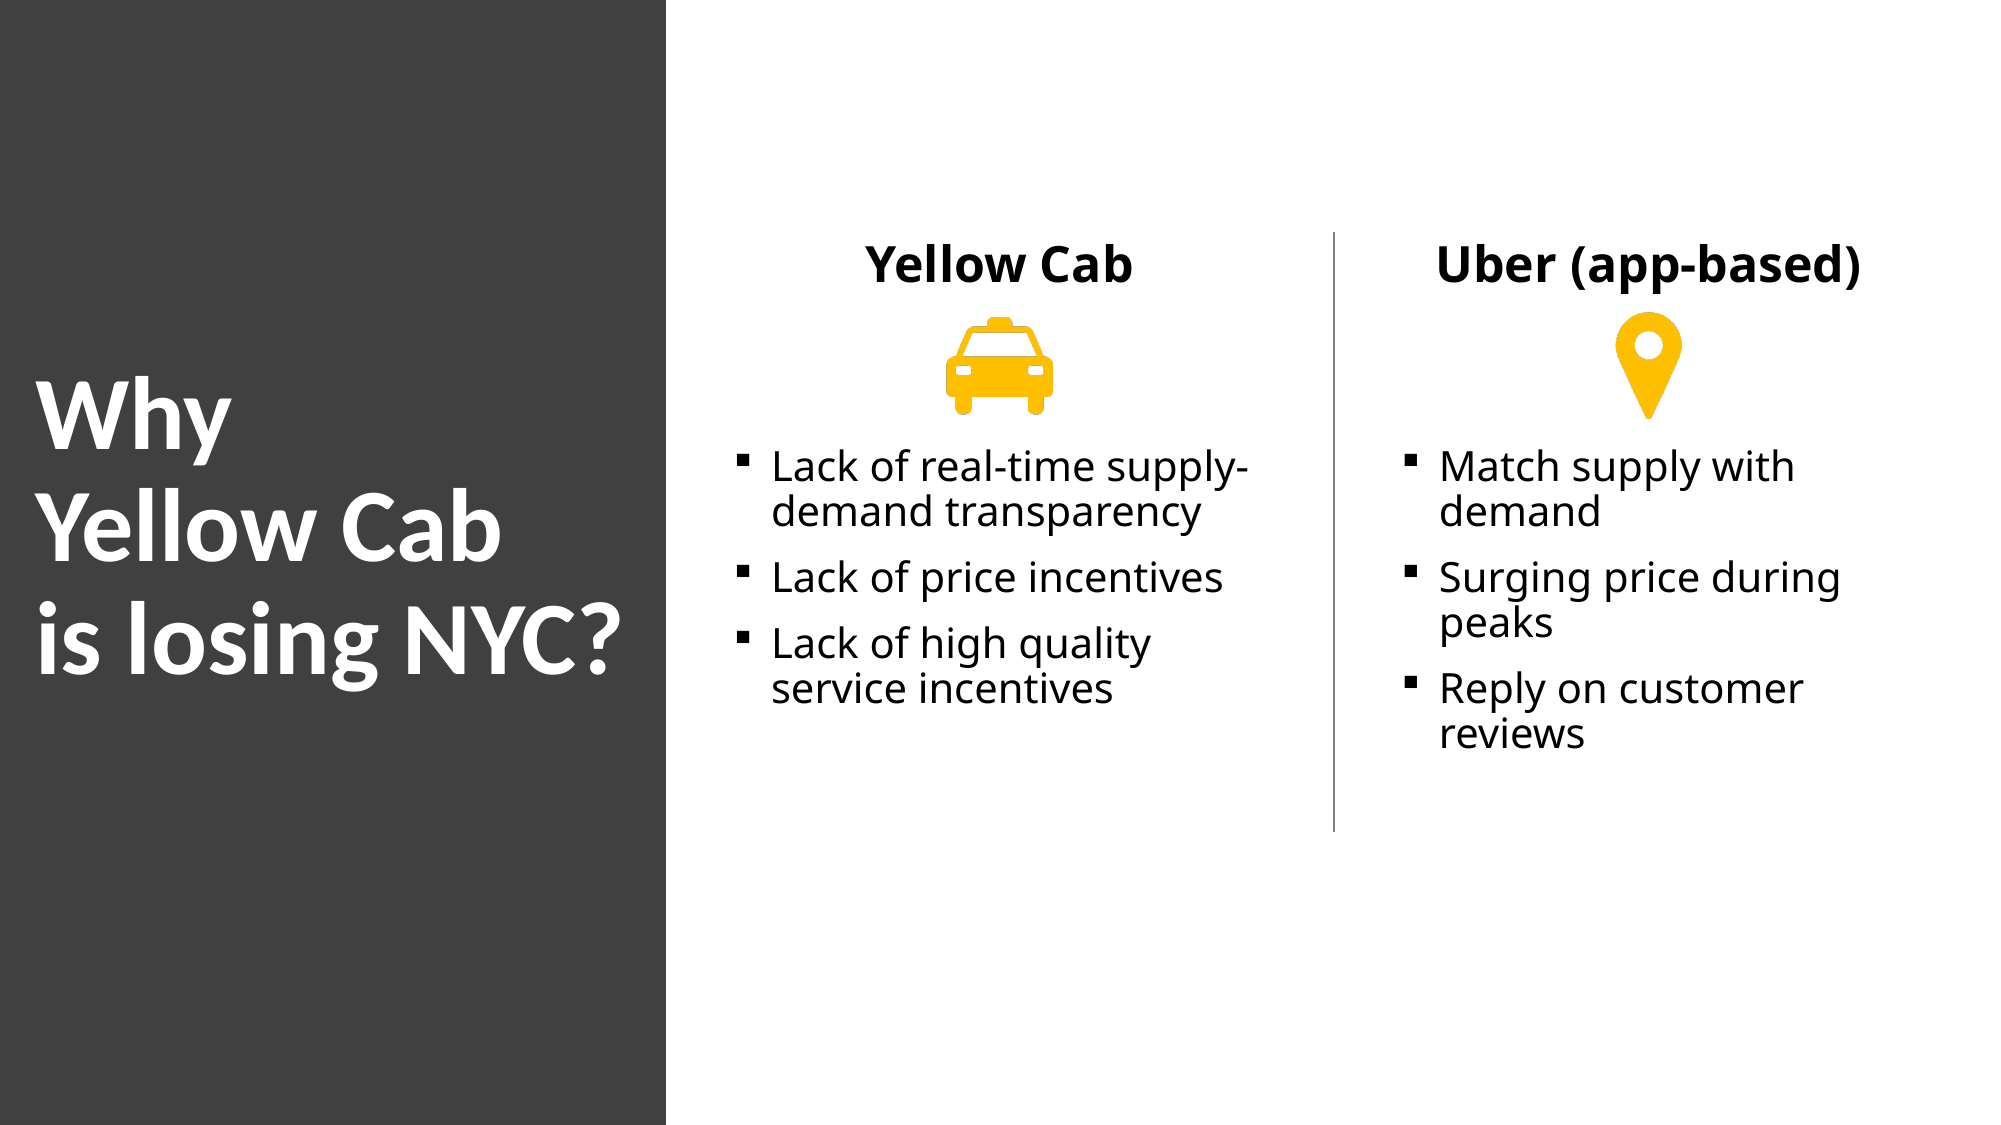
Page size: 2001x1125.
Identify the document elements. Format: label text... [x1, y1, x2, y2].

list Yellow Cab Lack of real-time supply-demand transparency Lack of price incentives Lack of high quality service incentives [718, 231, 1281, 948]
picture [1573, 290, 1724, 441]
list Uber (app-based) Match supply with demand Surging price during peaks Reply on customer reviews [1386, 231, 1911, 948]
text_box [0, 0, 667, 1125]
title Why Yellow Cab is losing NYC? [20, 352, 646, 712]
picture [924, 290, 1075, 441]
